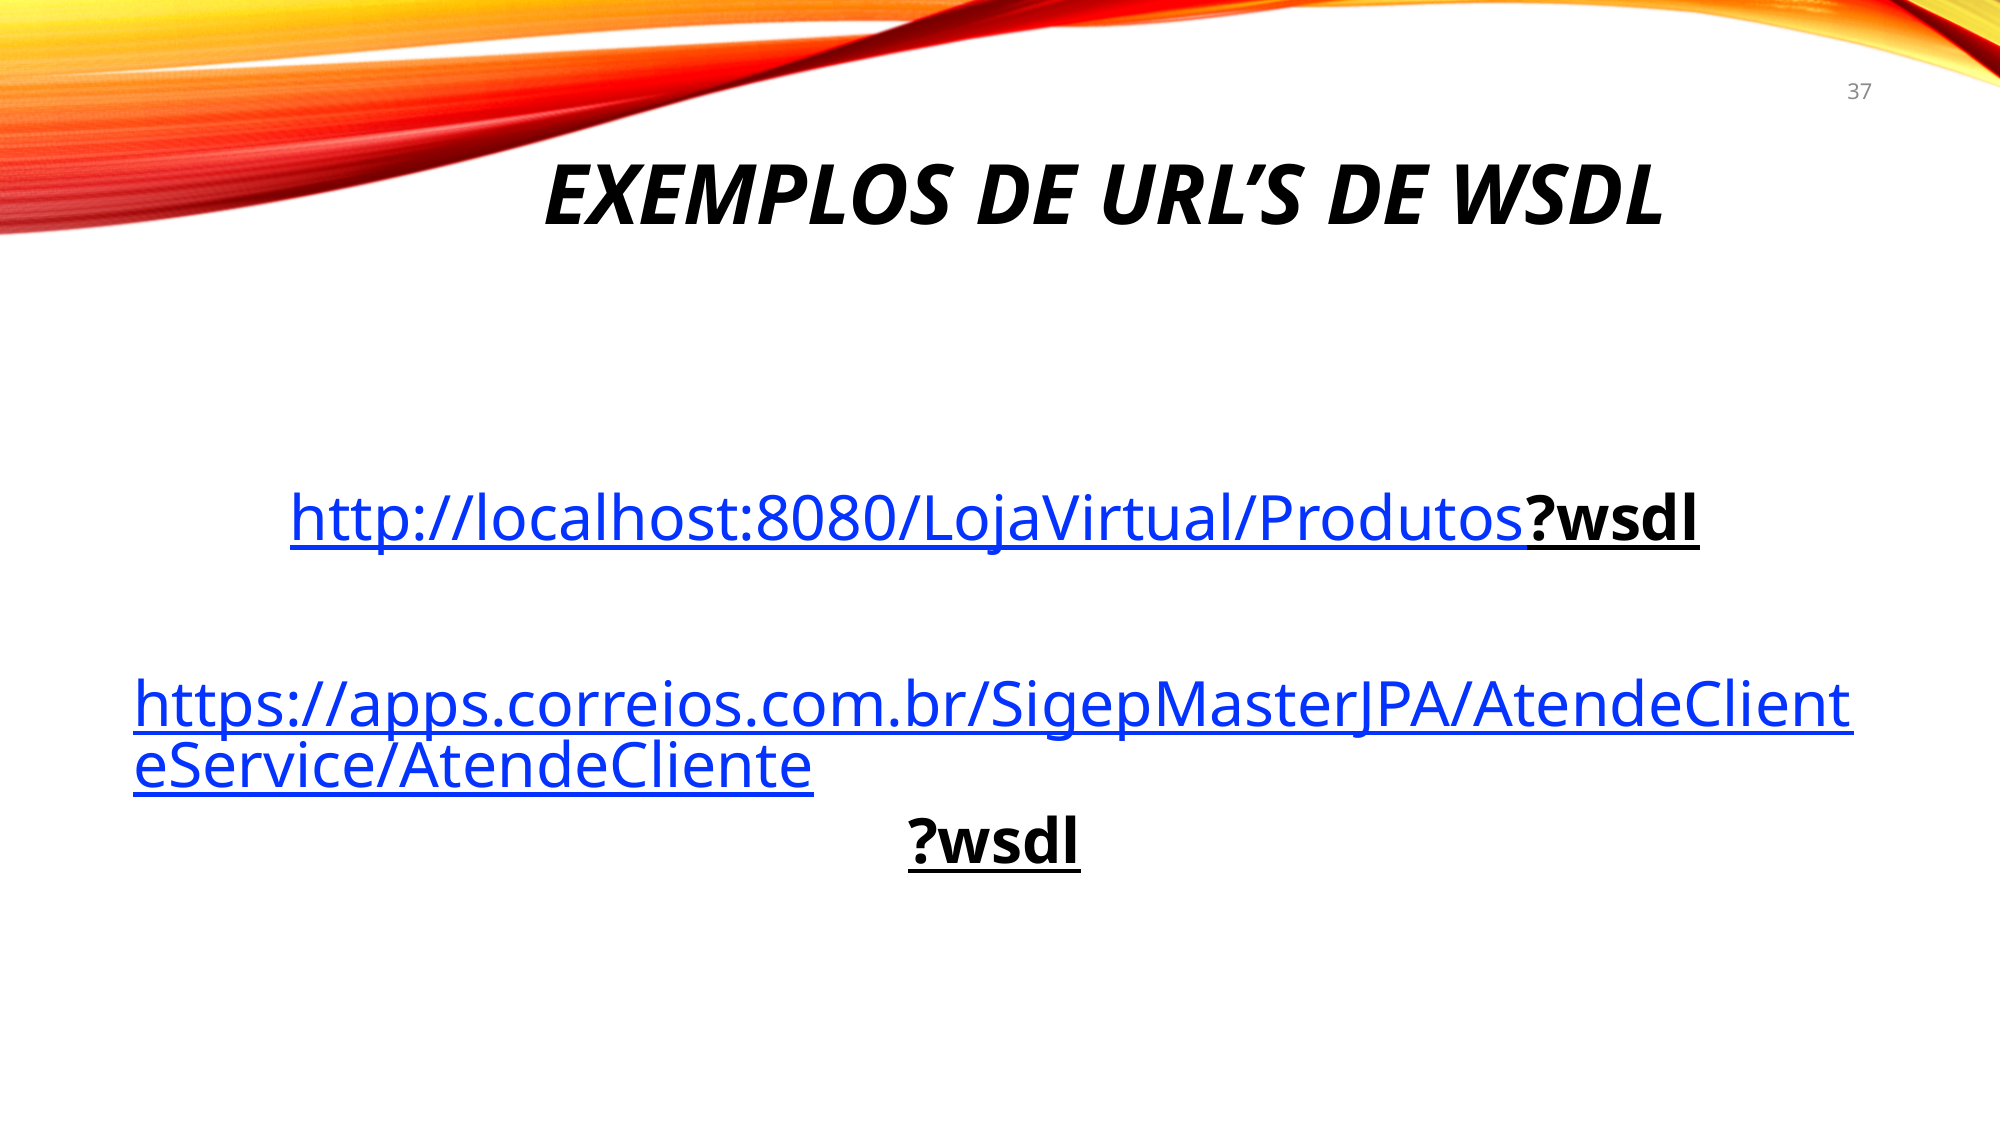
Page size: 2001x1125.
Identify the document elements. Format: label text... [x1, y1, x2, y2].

list http://localhost:8080/LojaVirtual/Produtos?wsdl https://apps.correios.com.br/SigepMasterJPA/AtendeClienteService/AtendeCliente?wsdl [118, 471, 1888, 1077]
slide_number 37 [1437, 62, 1888, 102]
picture [0, 0, 2000, 237]
title Exemplos de url’s de wsdl [323, 102, 1888, 294]
